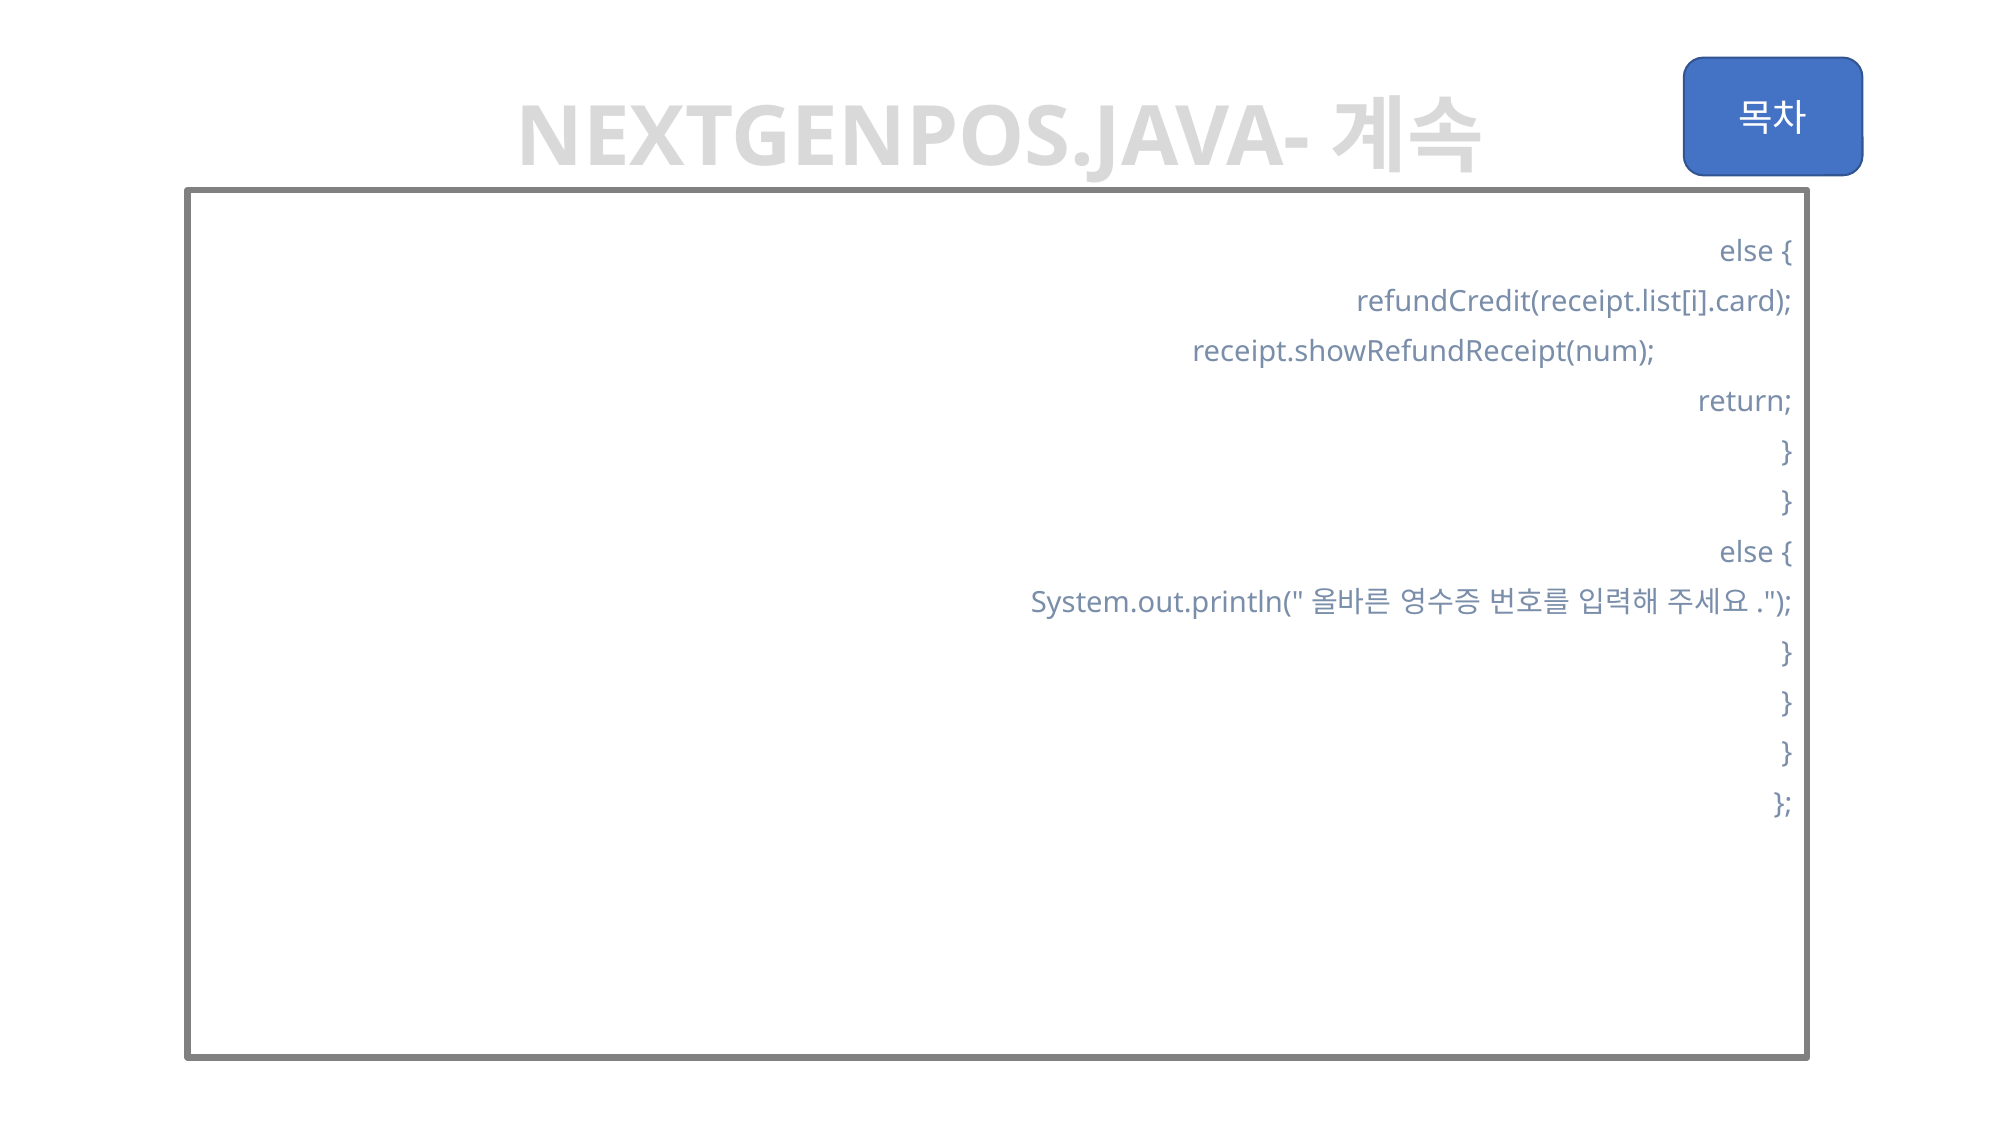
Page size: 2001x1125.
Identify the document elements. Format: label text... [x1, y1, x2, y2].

list else { refundCredit(receipt.list[i].card); receipt.showRefundReceipt(num); return; } } else { System.out.println("올바른 영수증 번호를 입력해 주세요."); } } } }; [187, 189, 1808, 1058]
title Nextgenpos.java-계속 [186, 62, 1813, 190]
